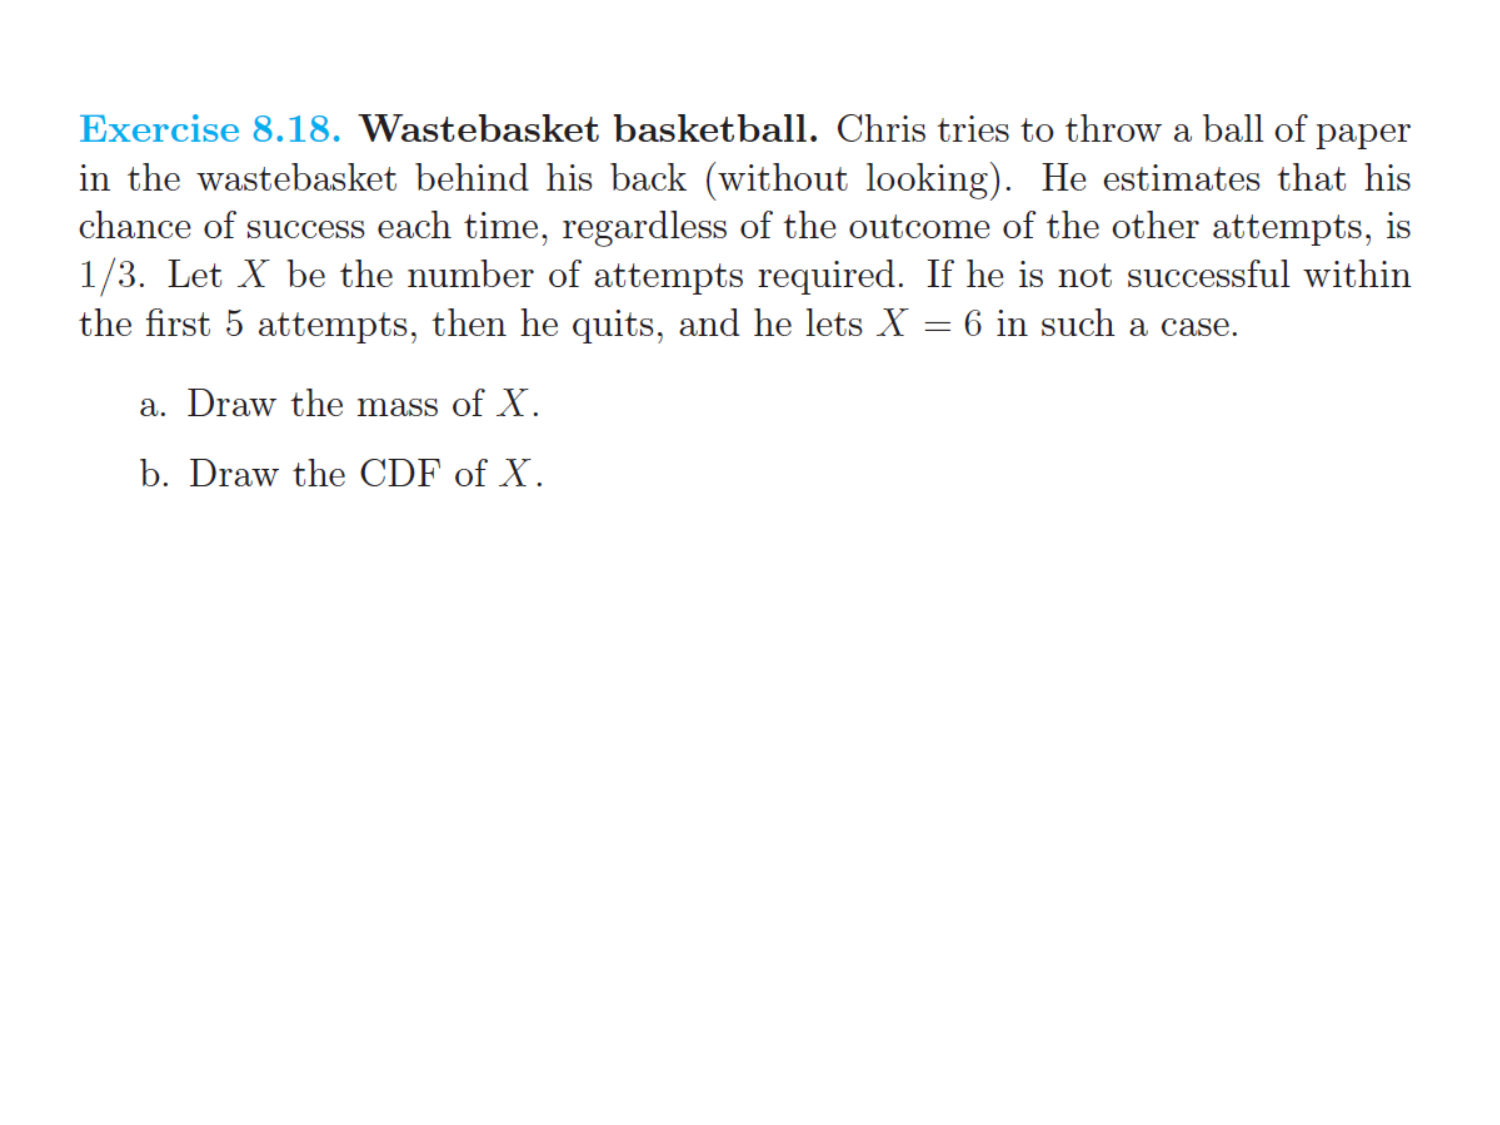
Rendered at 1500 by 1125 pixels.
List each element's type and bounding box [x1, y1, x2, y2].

picture [59, 88, 1432, 499]
